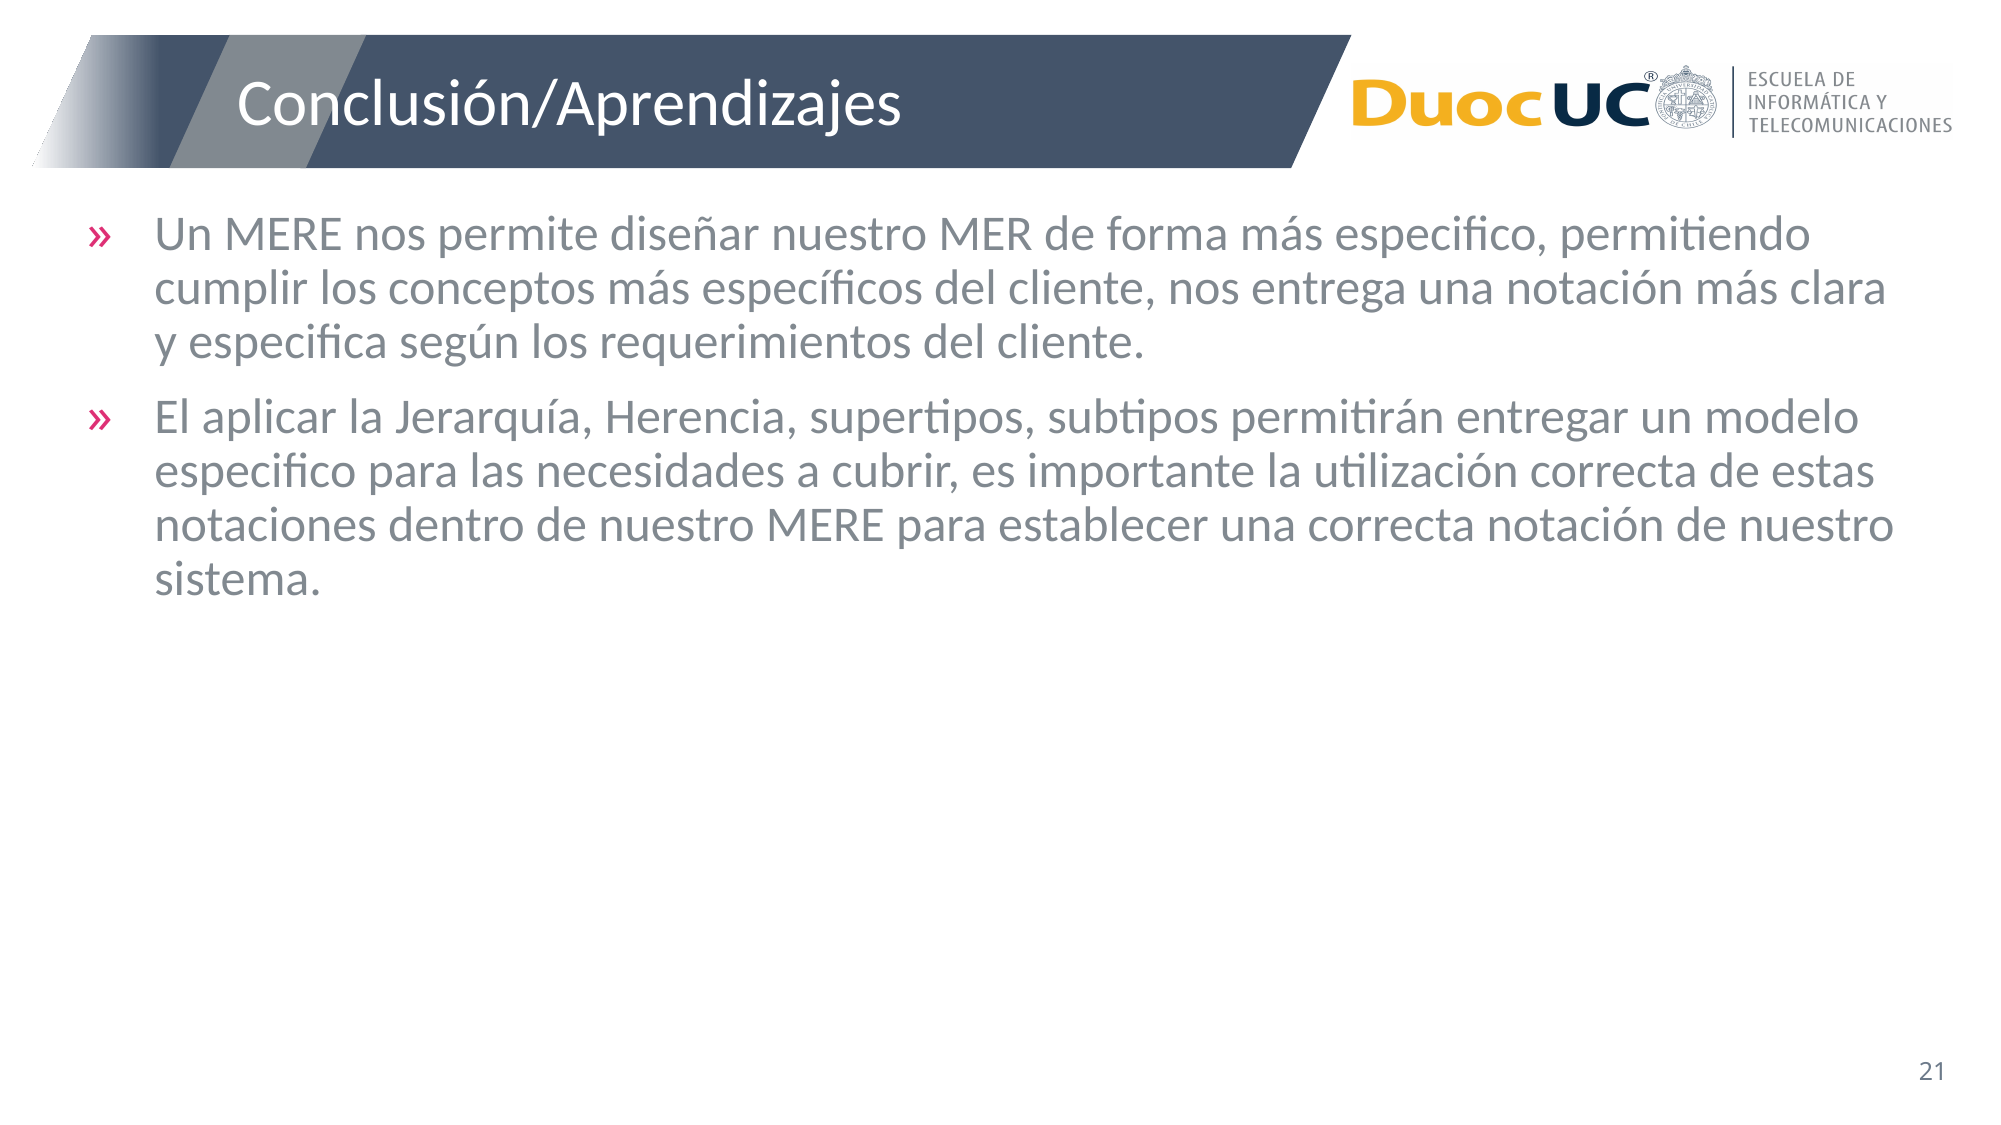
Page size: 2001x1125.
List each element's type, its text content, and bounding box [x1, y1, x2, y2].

picture [1351, 63, 1953, 140]
title Conclusión/Aprendizajes [222, 37, 1158, 171]
list Un MERE nos permite diseñar nuestro MER de forma más especifico, permitiendo cumplir los conceptos más específicos del cliente, nos entrega una notación más clara y especifica según los requerimientos del cliente. El aplicar la Jerarquía, Herencia, supertipos, subtipos permitirán entregar un modelo especifico para las necesidades a cubrir, es importante la utilización correcta de estas notaciones dentro de nuestro MERE para establecer una correcta notación de nuestro sistema. [64, 199, 1936, 1043]
